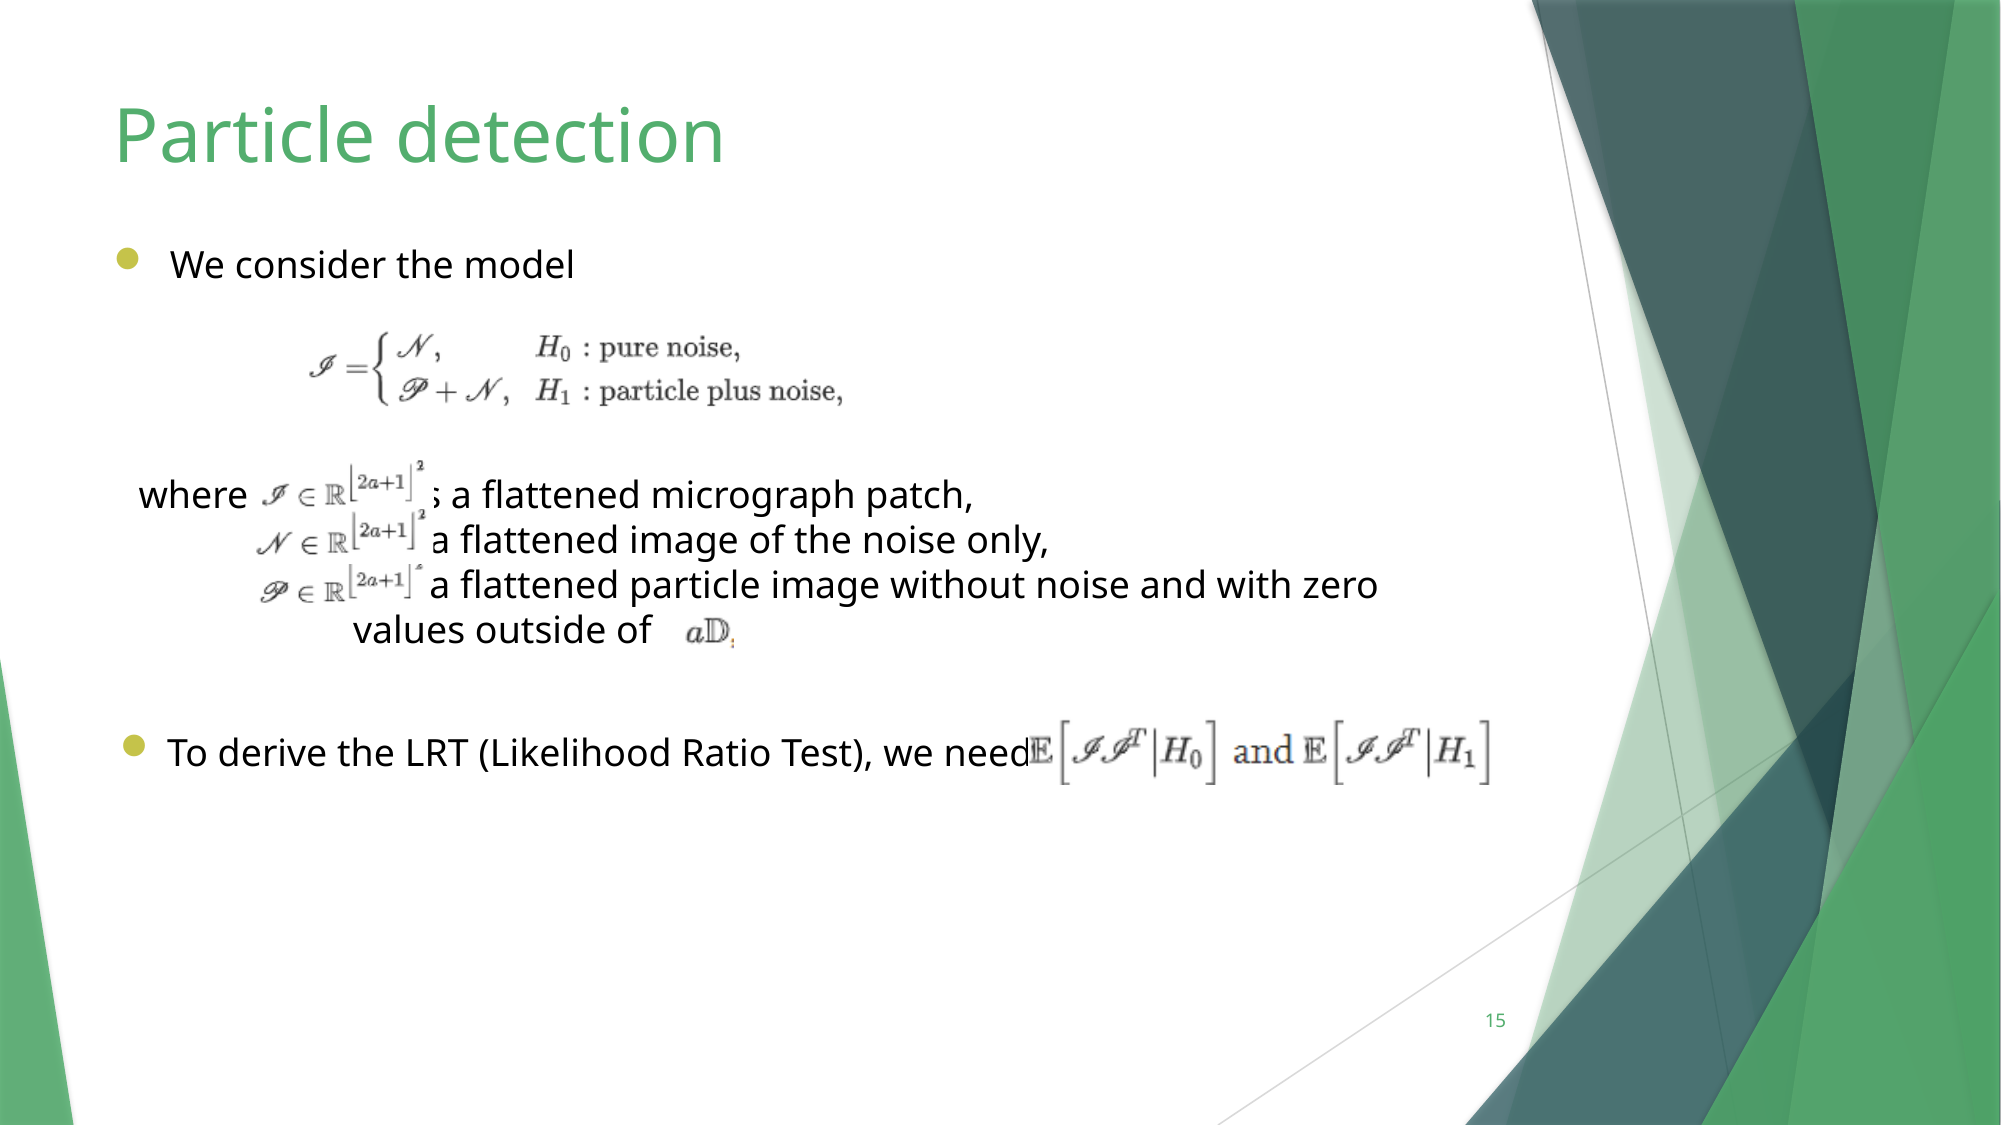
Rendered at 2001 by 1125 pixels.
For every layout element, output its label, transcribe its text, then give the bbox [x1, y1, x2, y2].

title Particle detection [98, 79, 1509, 235]
slide_number 15 [1409, 991, 1522, 1051]
picture [1027, 713, 1499, 785]
picture [258, 294, 968, 433]
picture [683, 600, 734, 653]
text_box where is a flattened micrograph patch, is a flattened image of the noise only, is a flattened particle image without noise and with zero values outside of [123, 463, 1474, 704]
text_box To derive the LRT (Likelihood Ratio Test), we need [105, 721, 1022, 781]
text_box We consider the model [98, 234, 1120, 294]
picture [254, 447, 434, 613]
